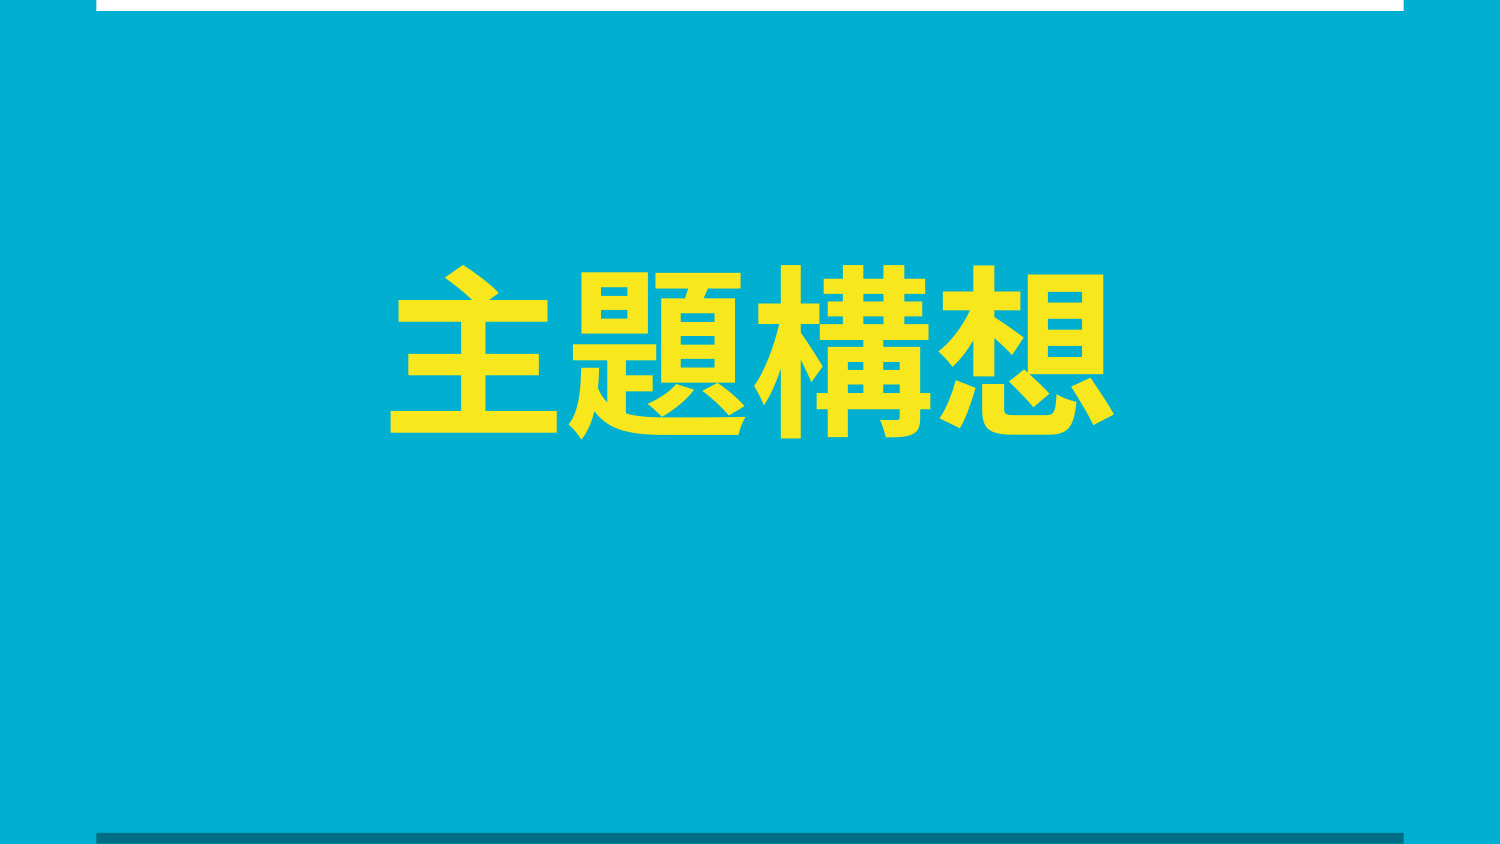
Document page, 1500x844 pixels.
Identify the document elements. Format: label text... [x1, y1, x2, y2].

title 主題構想 [96, 222, 1404, 475]
